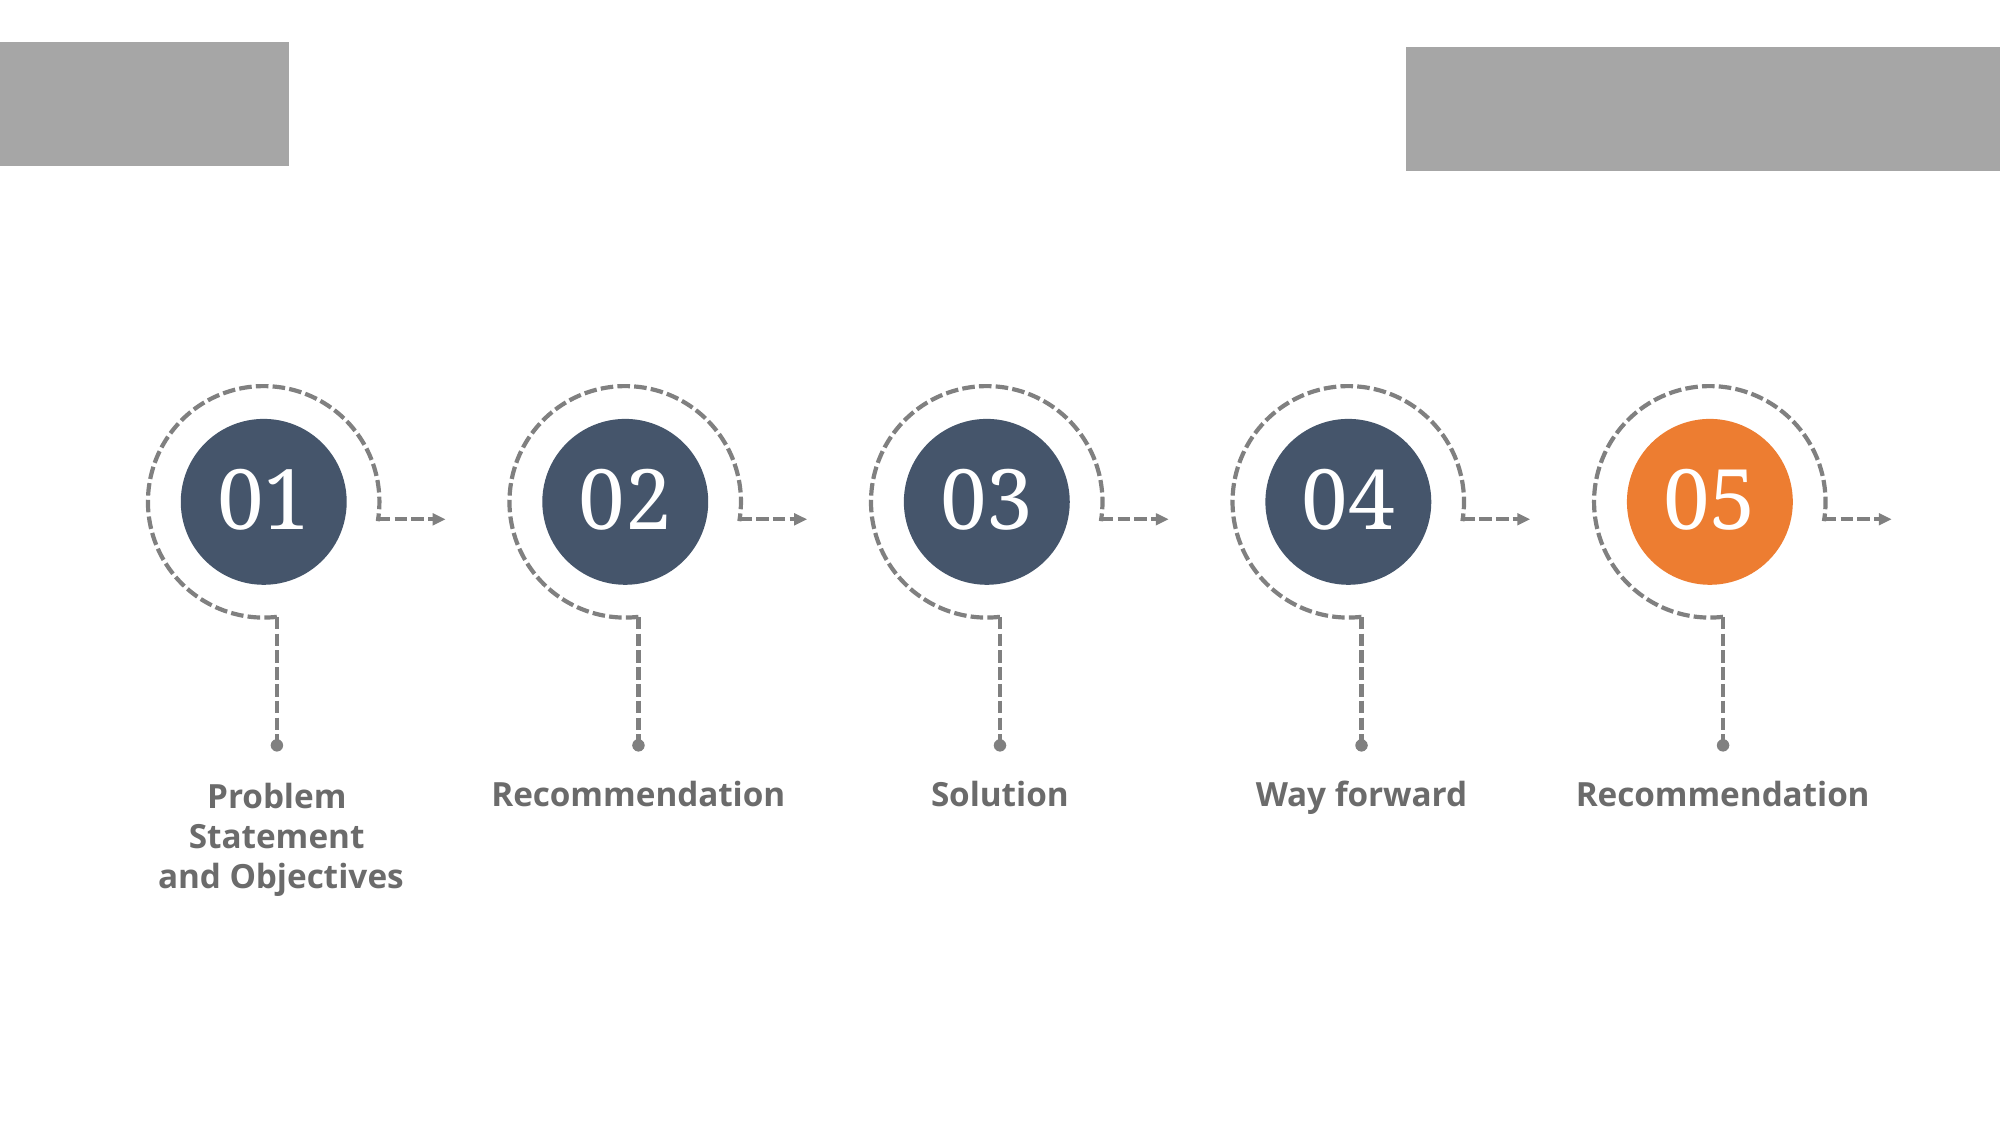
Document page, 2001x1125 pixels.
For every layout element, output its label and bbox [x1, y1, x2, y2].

text_box [0, 42, 289, 166]
text_box [102, 386, 1898, 864]
text_box [1406, 47, 2000, 171]
